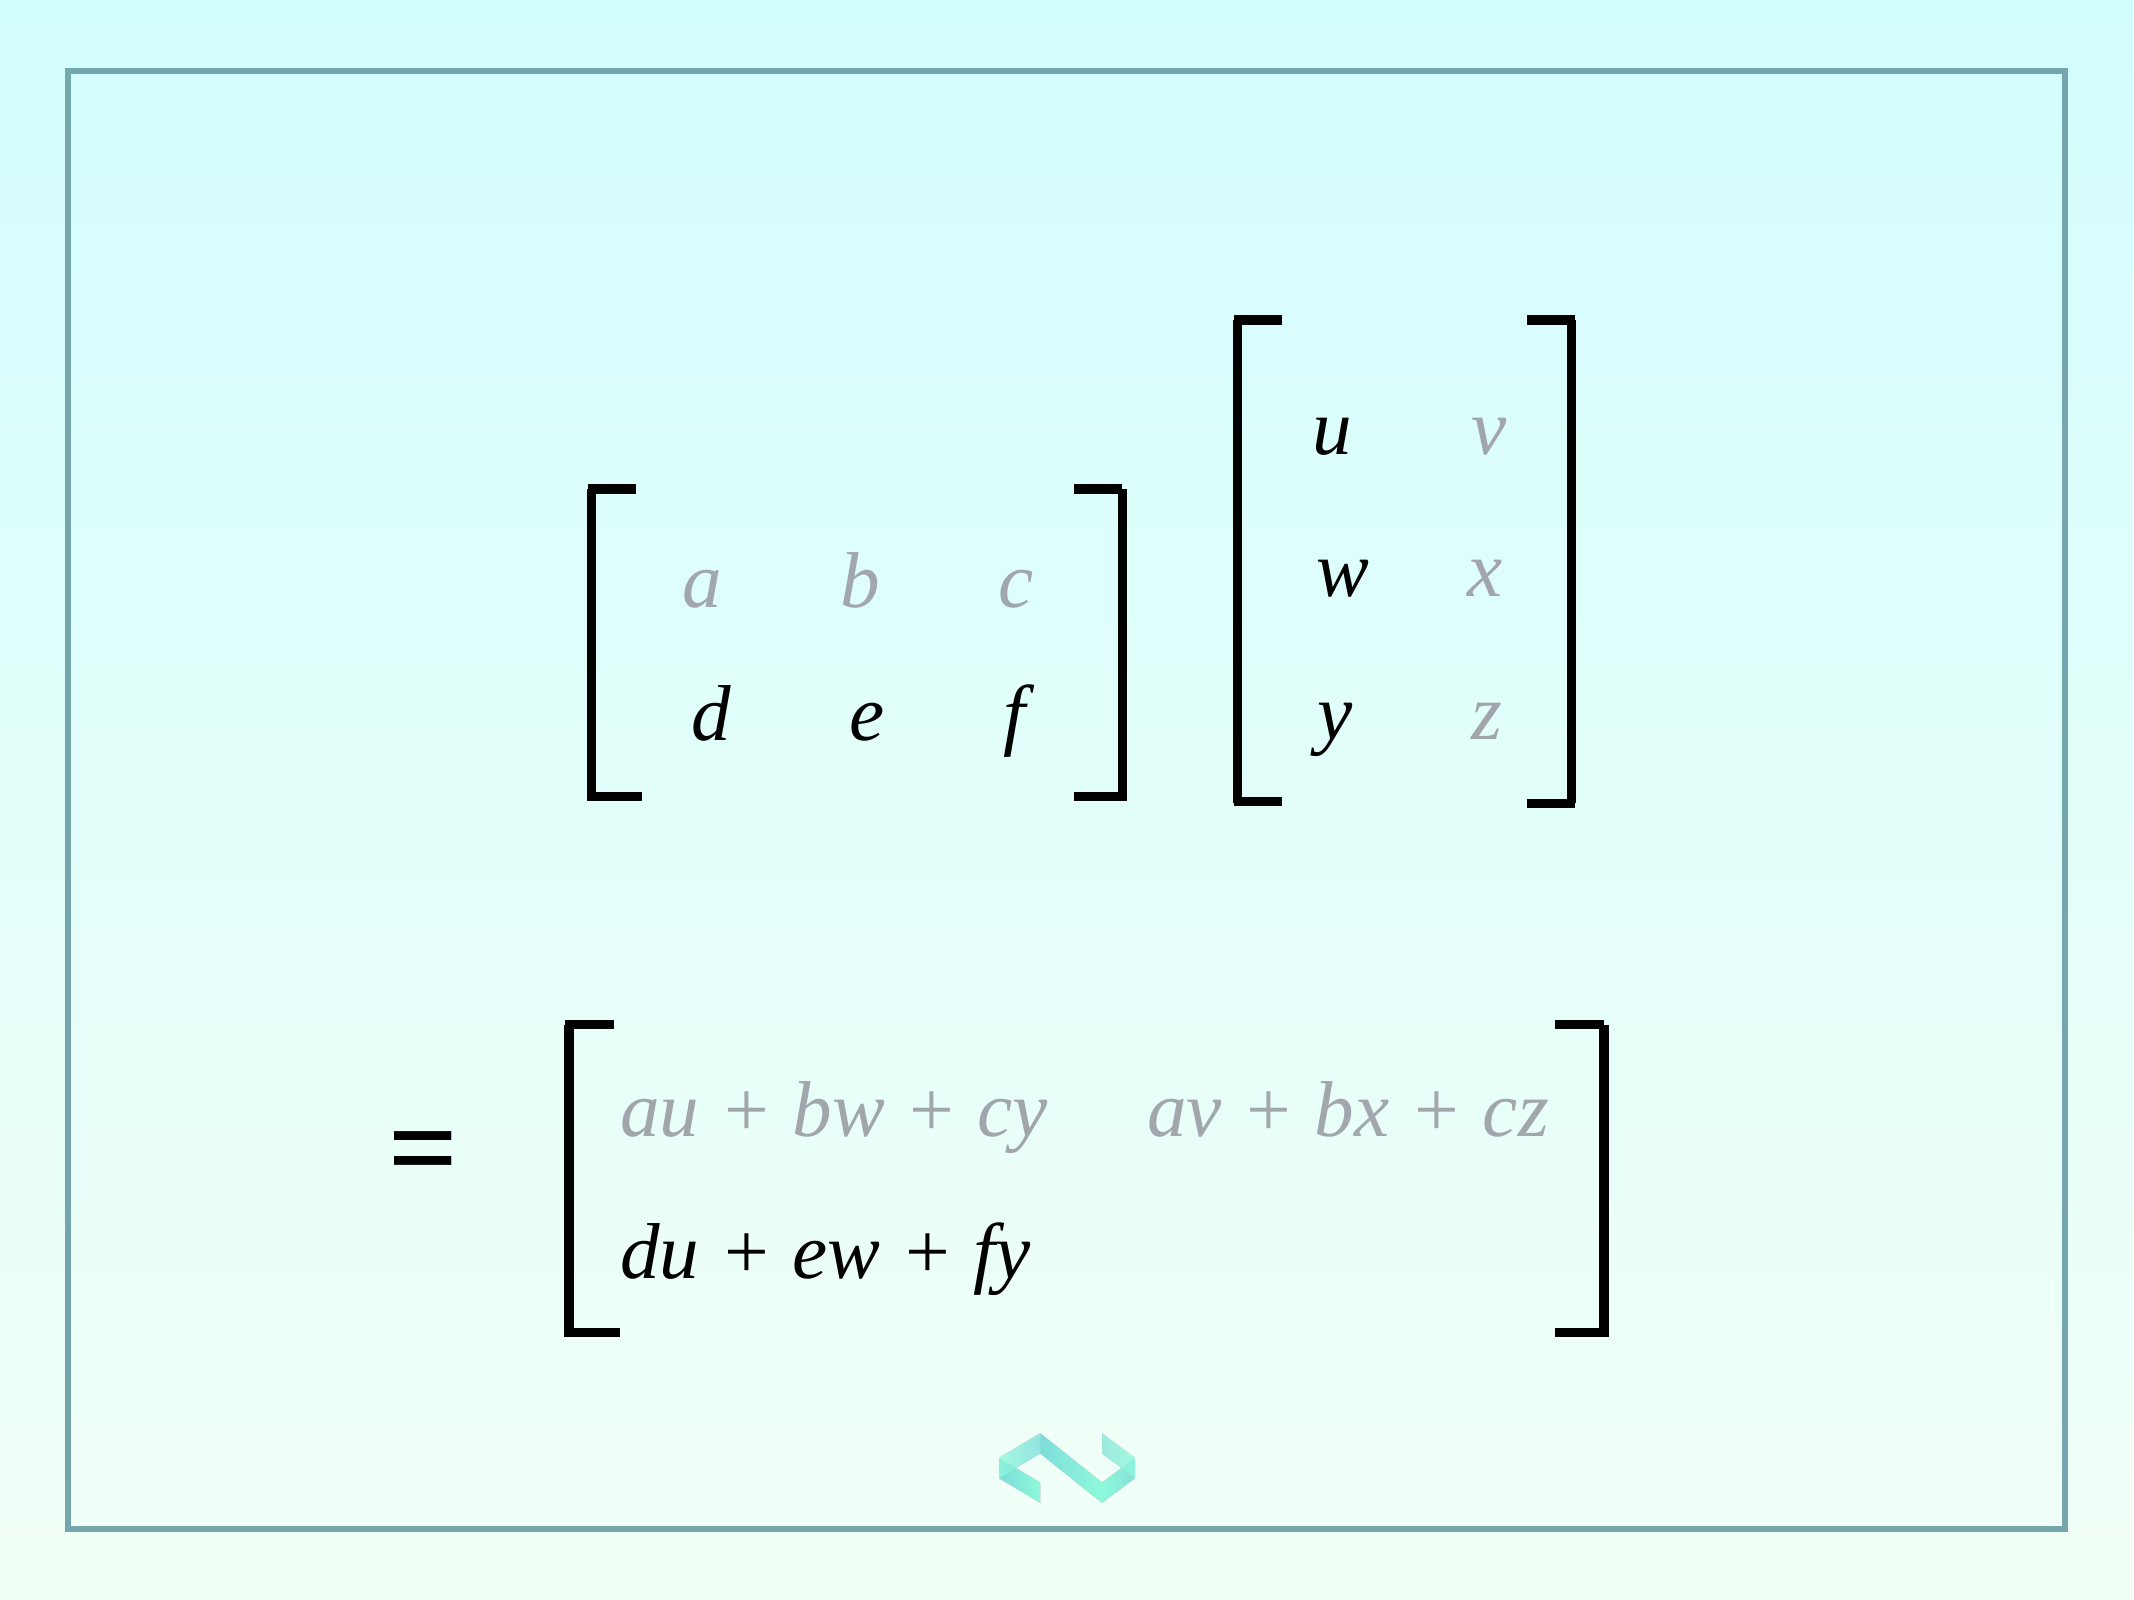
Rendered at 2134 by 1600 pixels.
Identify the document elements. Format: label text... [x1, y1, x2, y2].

text_box au + bw + cy av + bx + cz du + ew + fy [611, 1001, 1572, 1303]
text_box a b c d e f [642, 481, 1074, 765]
text_box u v w x y z [1289, 319, 1530, 764]
text_box = [578, 1059, 588, 1226]
text_box = [259, 1059, 559, 1226]
